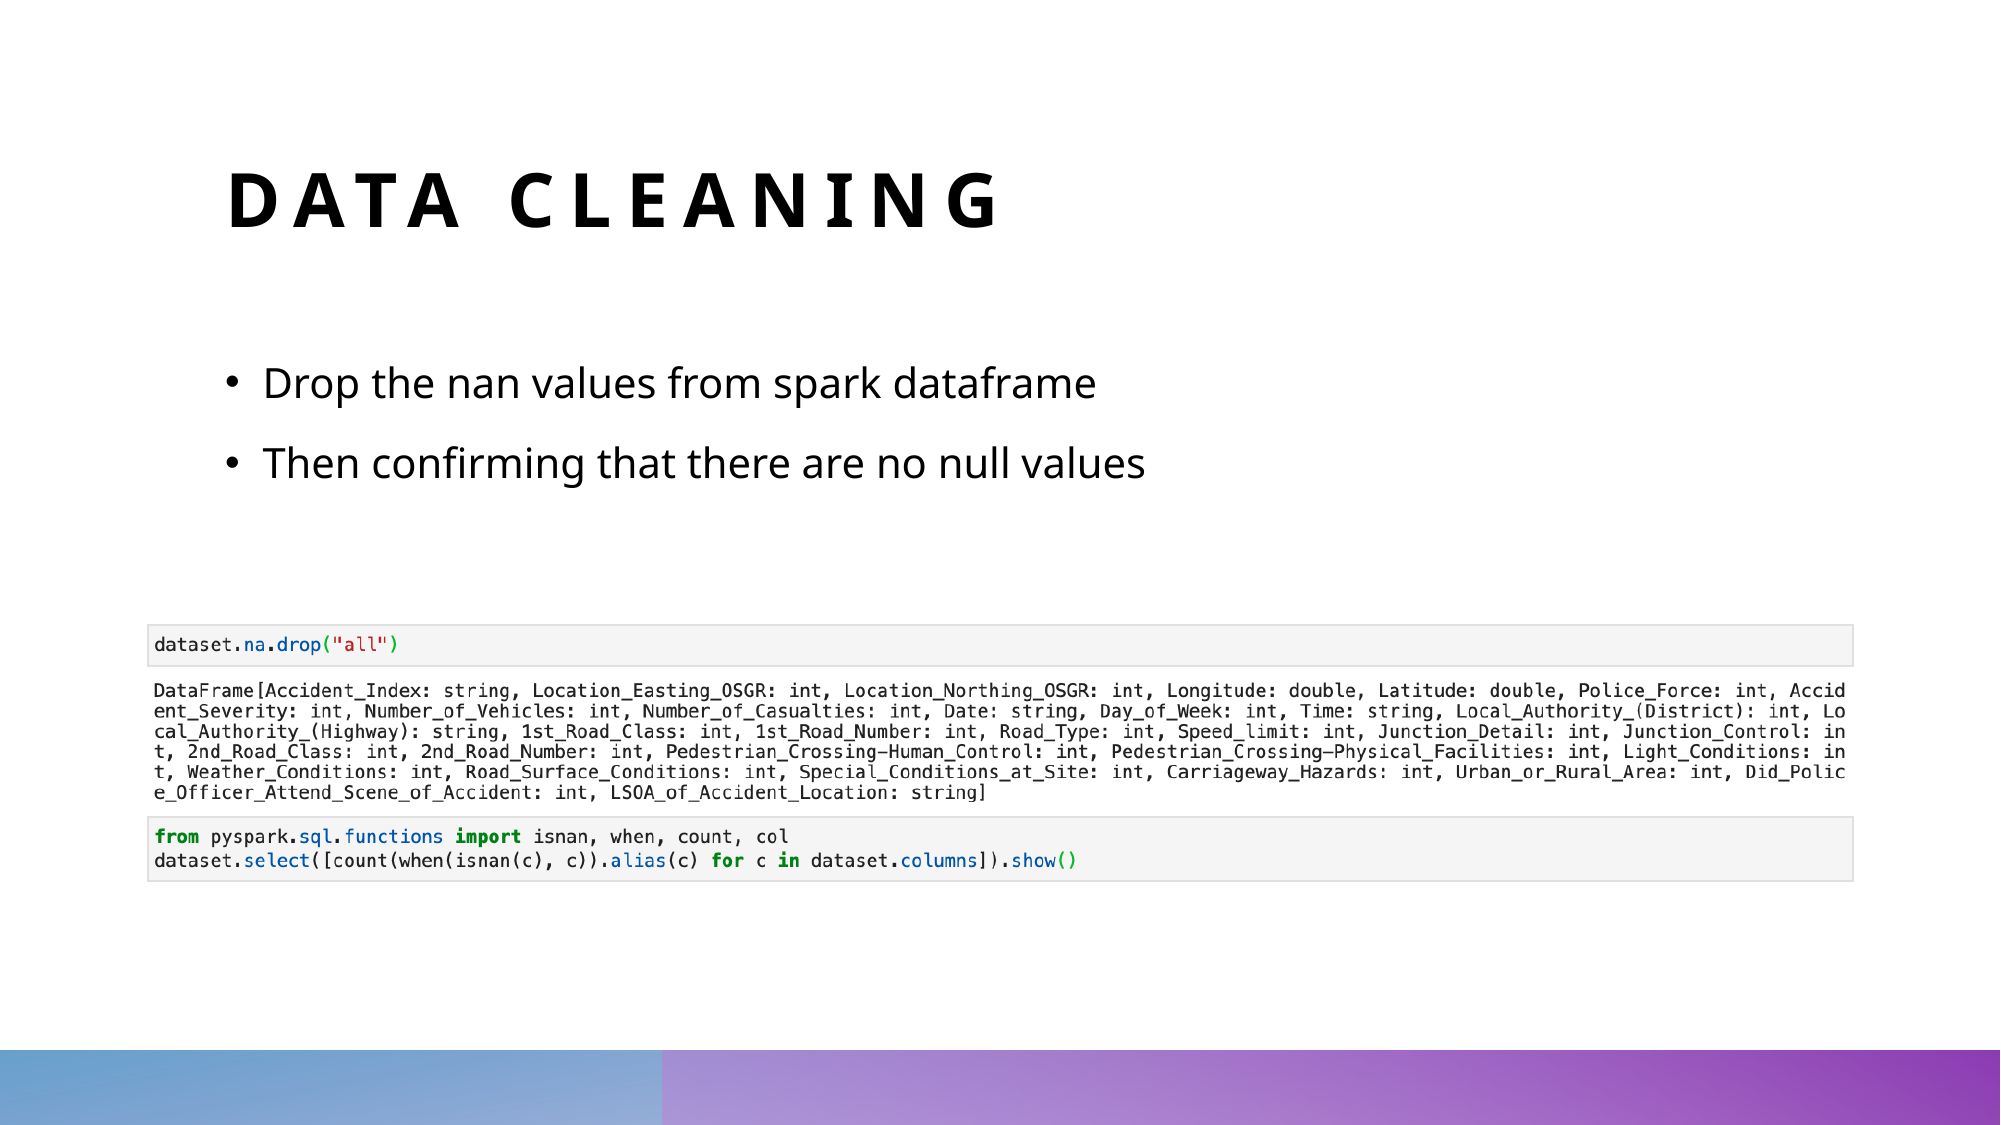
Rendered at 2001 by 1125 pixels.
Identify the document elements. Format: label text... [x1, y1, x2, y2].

list Drop the nan values from spark dataframe Then confirming that there are no null values [225, 346, 1905, 996]
picture [141, 621, 1859, 886]
title Data Cleaning [225, 130, 1905, 333]
